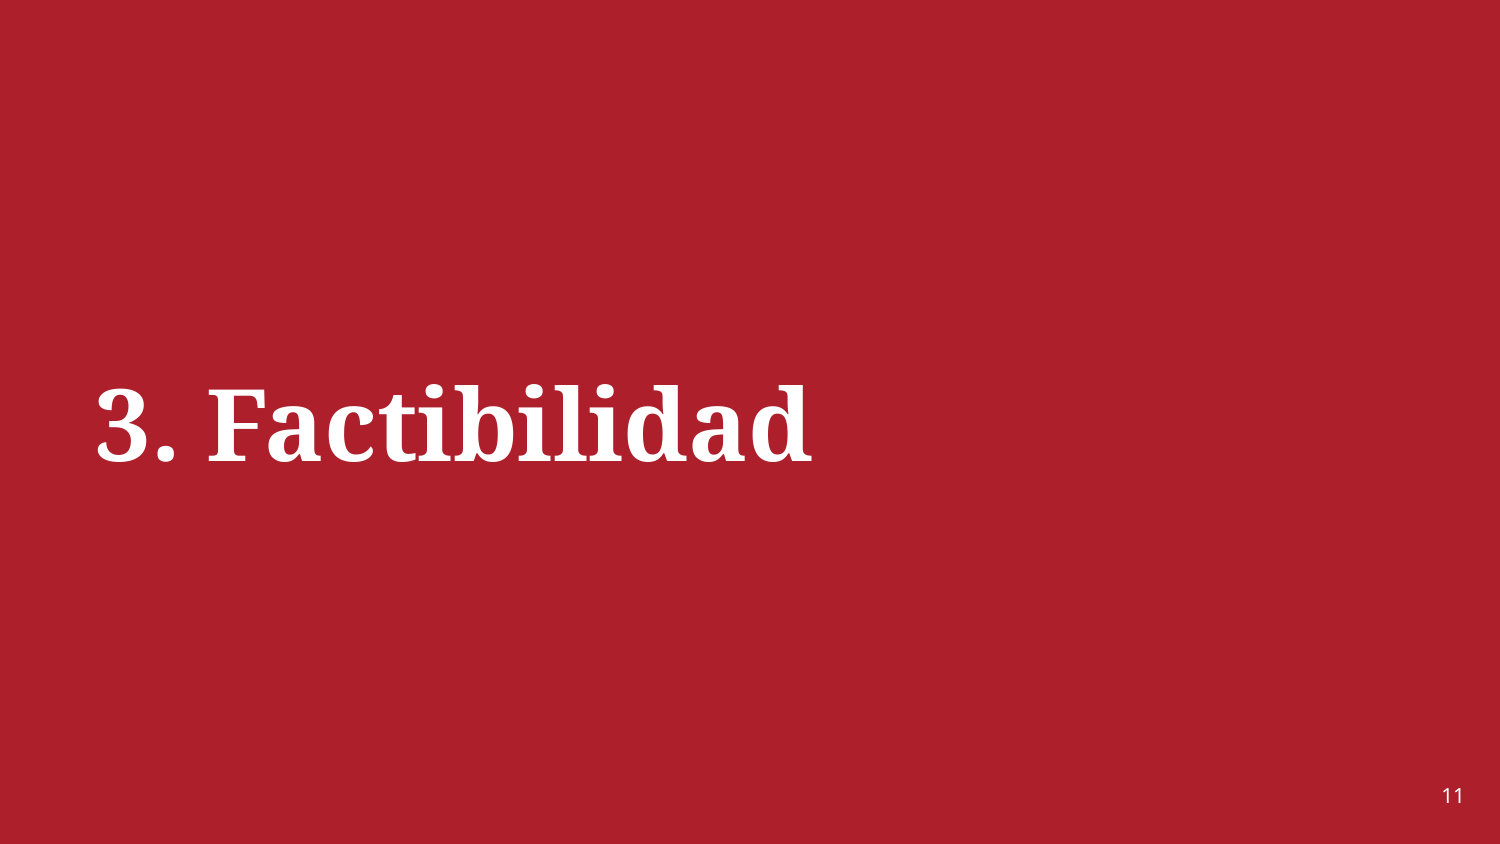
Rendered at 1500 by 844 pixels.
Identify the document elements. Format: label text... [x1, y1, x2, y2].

slide_number 11 [1389, 764, 1480, 830]
title 3. Factibilidad [80, 86, 1013, 758]
